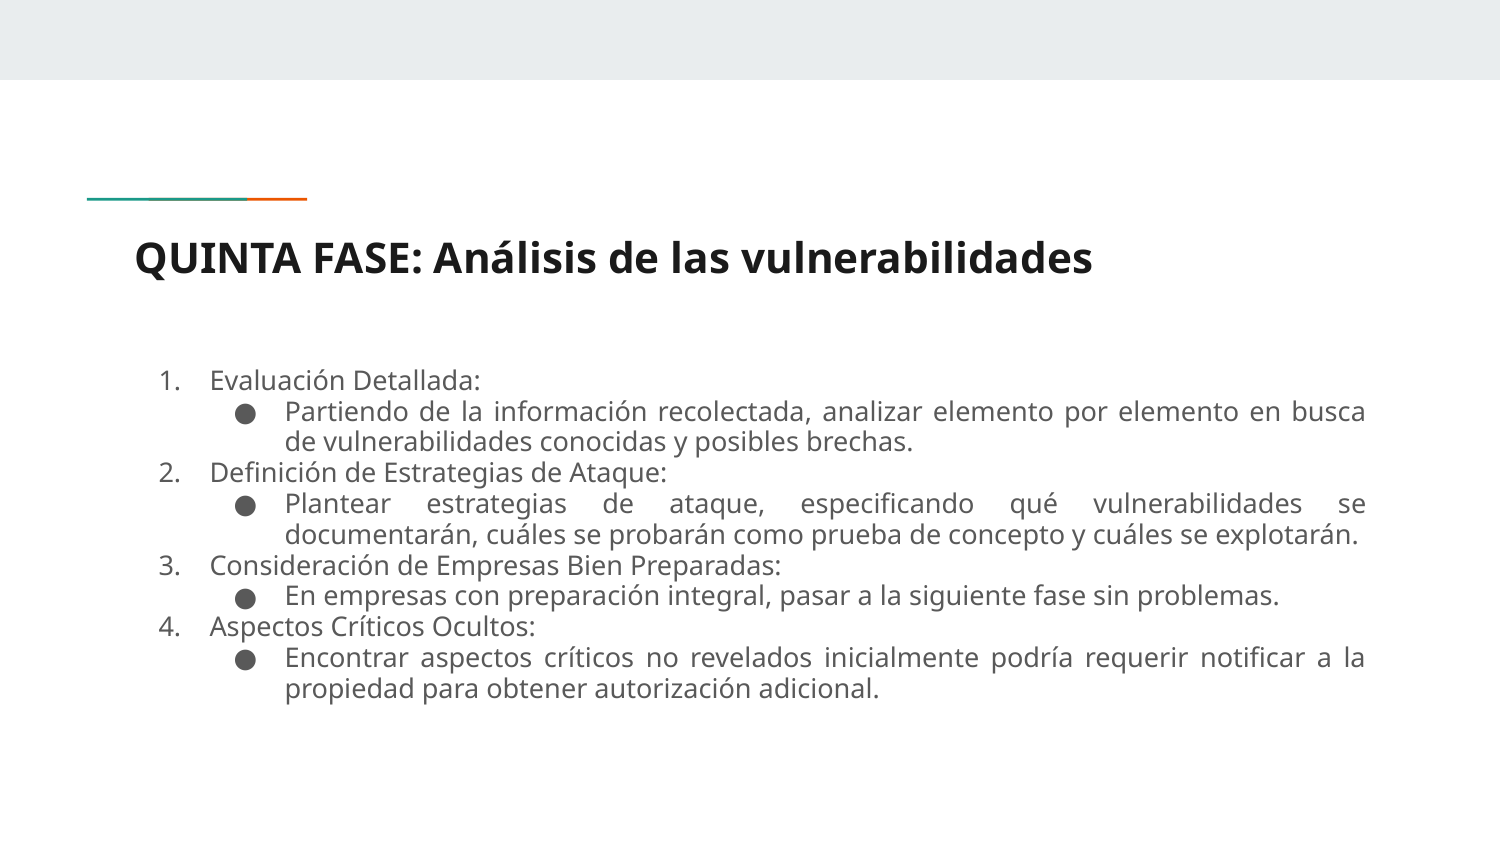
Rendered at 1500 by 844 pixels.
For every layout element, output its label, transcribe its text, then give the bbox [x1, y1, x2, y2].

list Evaluación Detallada: Partiendo de la información recolectada, analizar elemento por elemento en busca de vulnerabilidades conocidas y posibles brechas. Definición de Estrategias de Ataque: Plantear estrategias de ataque, especificando qué vulnerabilidades se documentarán, cuáles se probarán como prueba de concepto y cuáles se explotarán. Consideración de Empresas Bien Preparadas: En empresas con preparación integral, pasar a la siguiente fase sin problemas. Aspectos Críticos Ocultos: Encontrar aspectos críticos no revelados inicialmente podría requerir notificar a la propiedad para obtener autorización adicional. [119, 350, 1381, 714]
title QUINTA FASE: Análisis de las vulnerabilidades [119, 216, 1381, 298]
